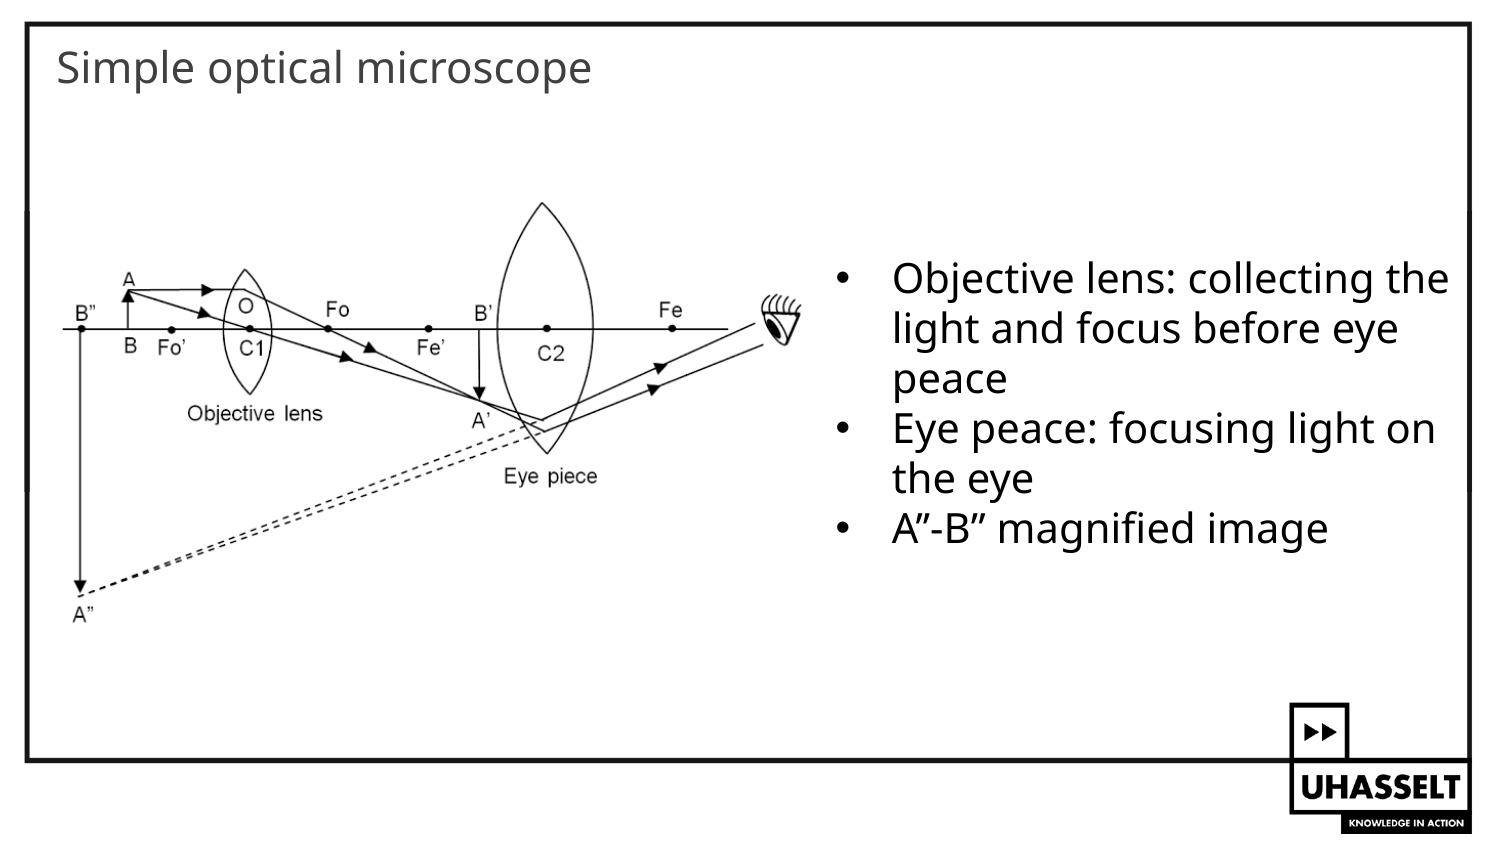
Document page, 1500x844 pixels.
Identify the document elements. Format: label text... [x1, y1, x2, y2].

text_box Objective lens: collecting the light and focus before eye peace Eye peace: focusing light on the eye A’’-B” magnified image [820, 244, 1471, 560]
title Simple optical microscope [41, 32, 1459, 100]
picture [20, 20, 1476, 834]
